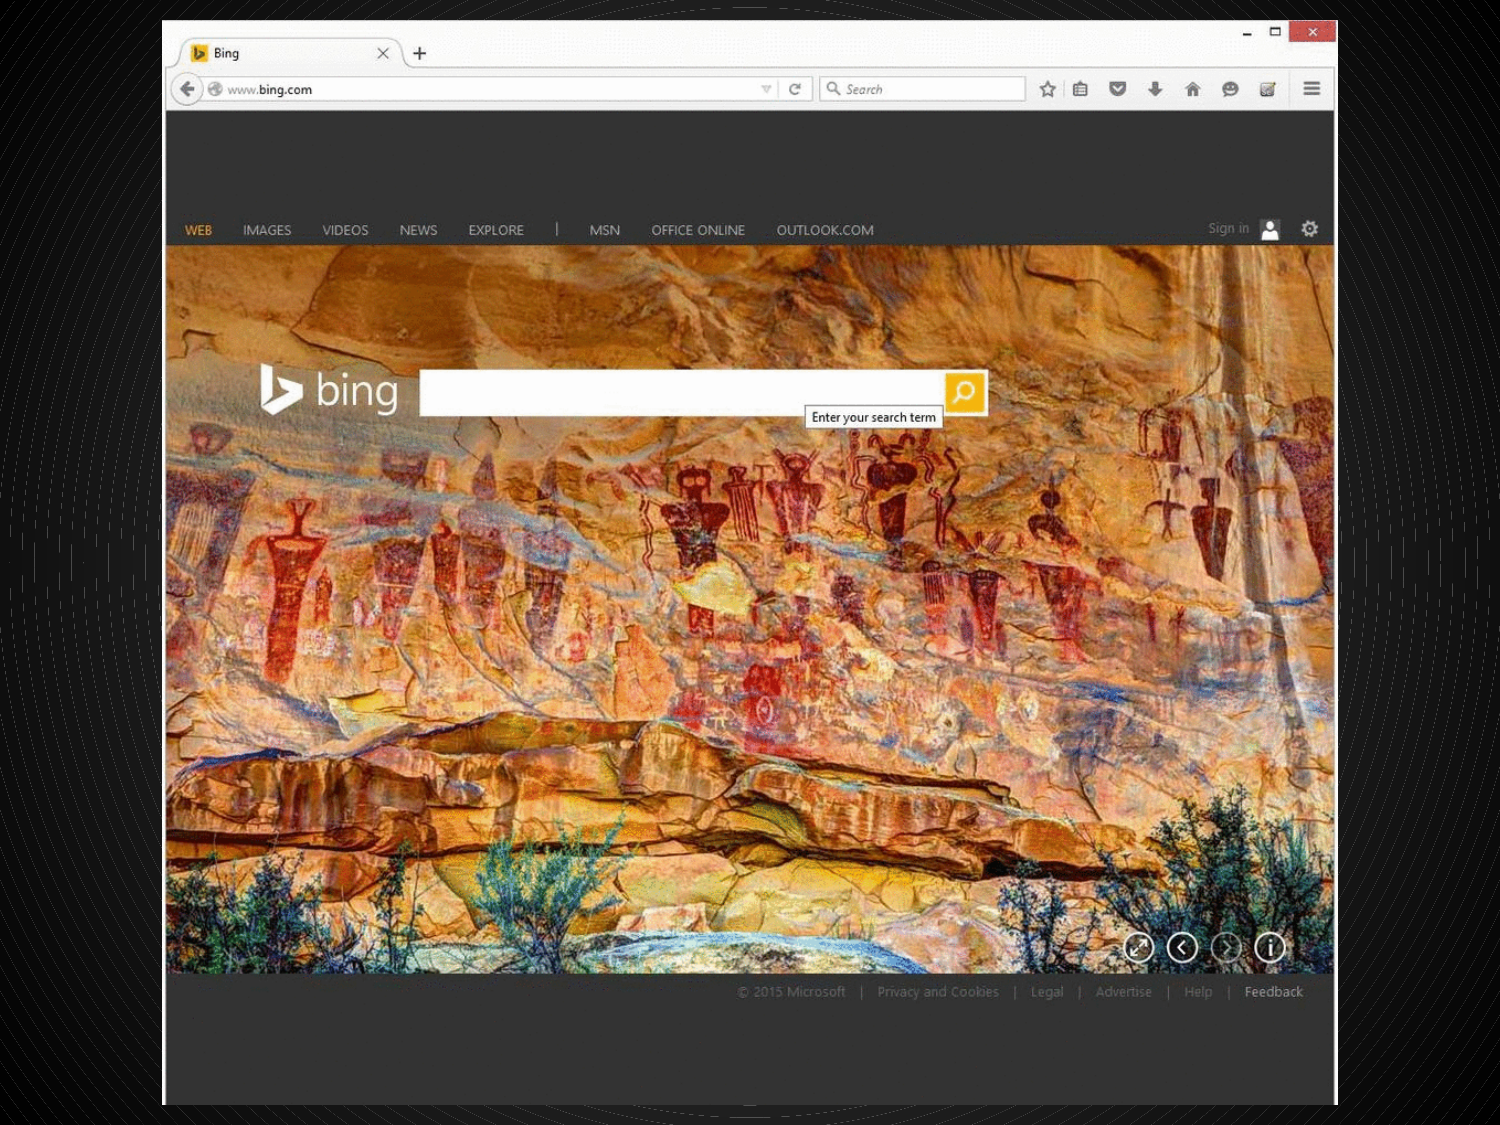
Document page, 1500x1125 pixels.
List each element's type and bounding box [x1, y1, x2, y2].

picture [162, 20, 1338, 1105]
